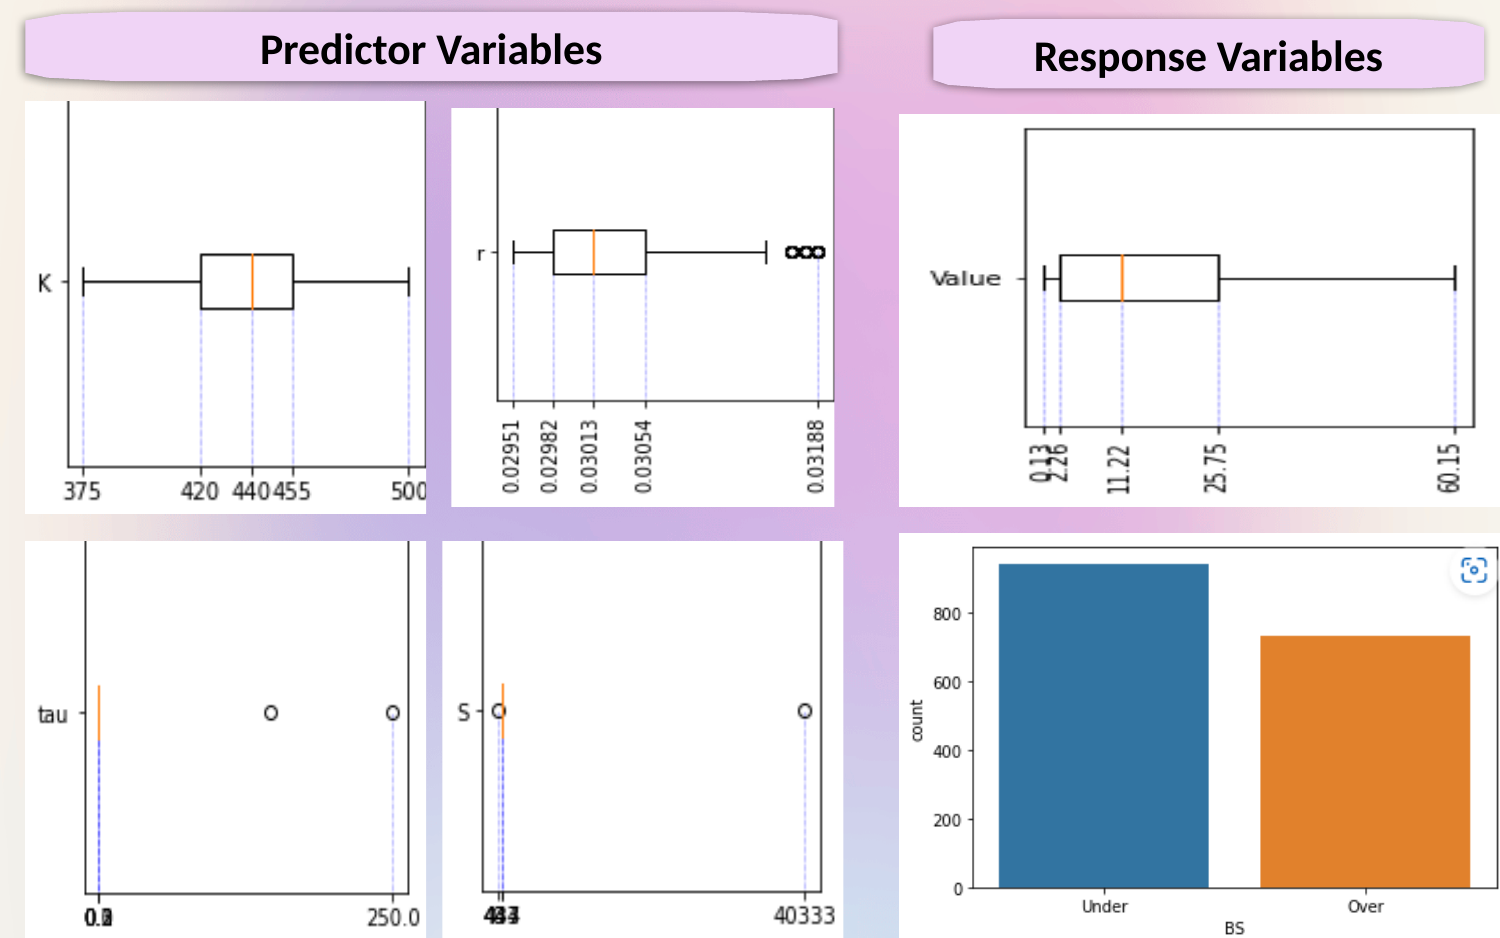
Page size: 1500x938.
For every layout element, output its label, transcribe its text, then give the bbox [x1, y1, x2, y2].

text_box Predictor Variables [25, 11, 838, 82]
text_box Response Variables [933, 19, 1485, 89]
text_box [0, 0, 1500, 938]
picture [451, 108, 835, 508]
picture [899, 114, 1500, 508]
picture [442, 540, 844, 938]
picture [24, 101, 427, 515]
picture [24, 540, 427, 938]
picture [899, 532, 1500, 938]
